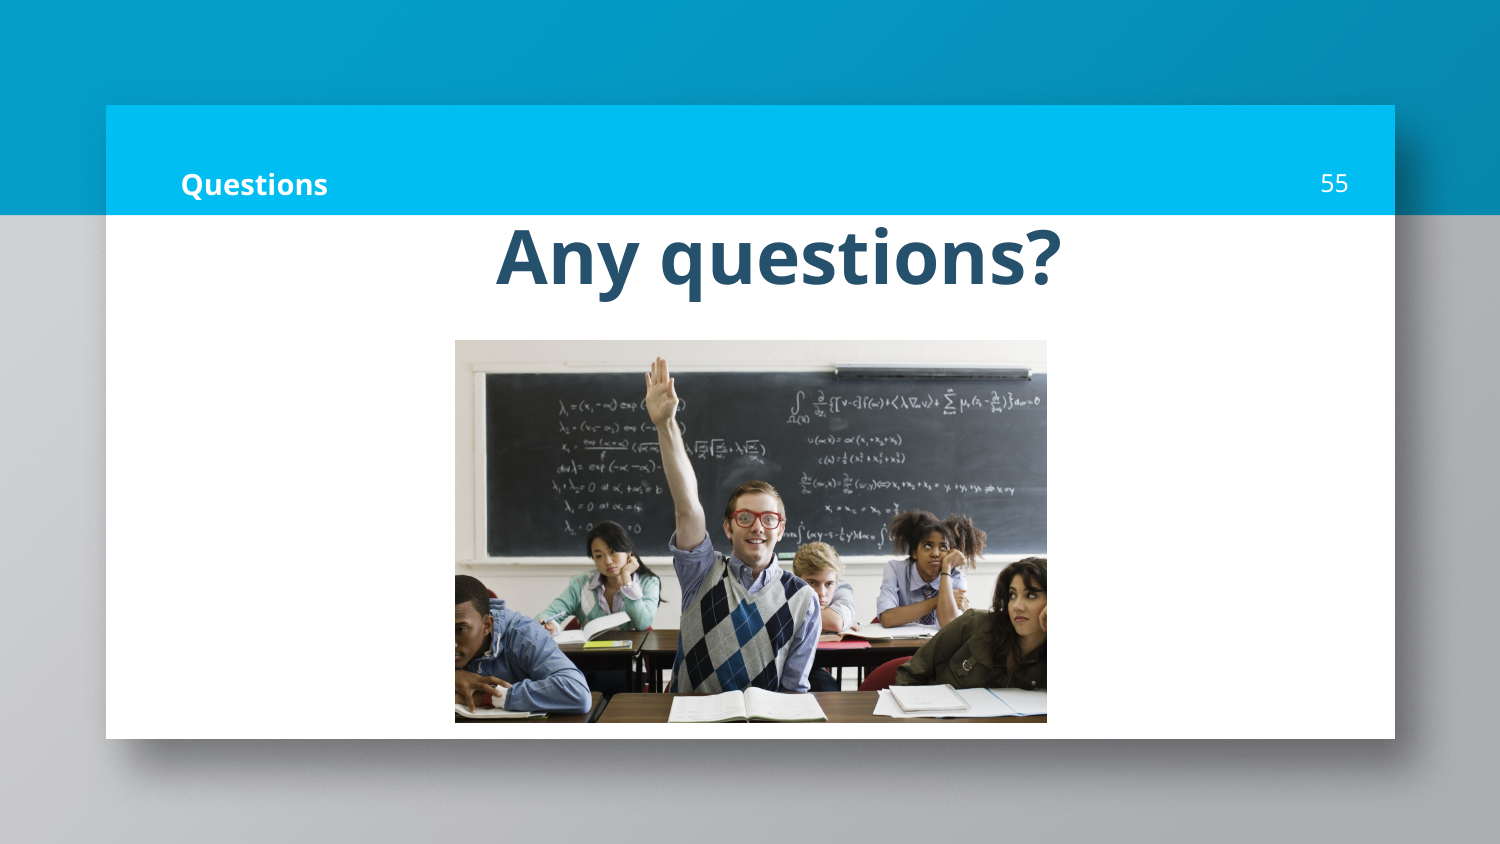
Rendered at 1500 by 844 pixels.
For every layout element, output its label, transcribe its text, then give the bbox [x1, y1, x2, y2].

slide_number 55 [1336, 106, 1364, 217]
list Any questions? [481, 194, 1422, 651]
picture [0, 216, 1500, 844]
title Questions [165, 106, 1336, 217]
